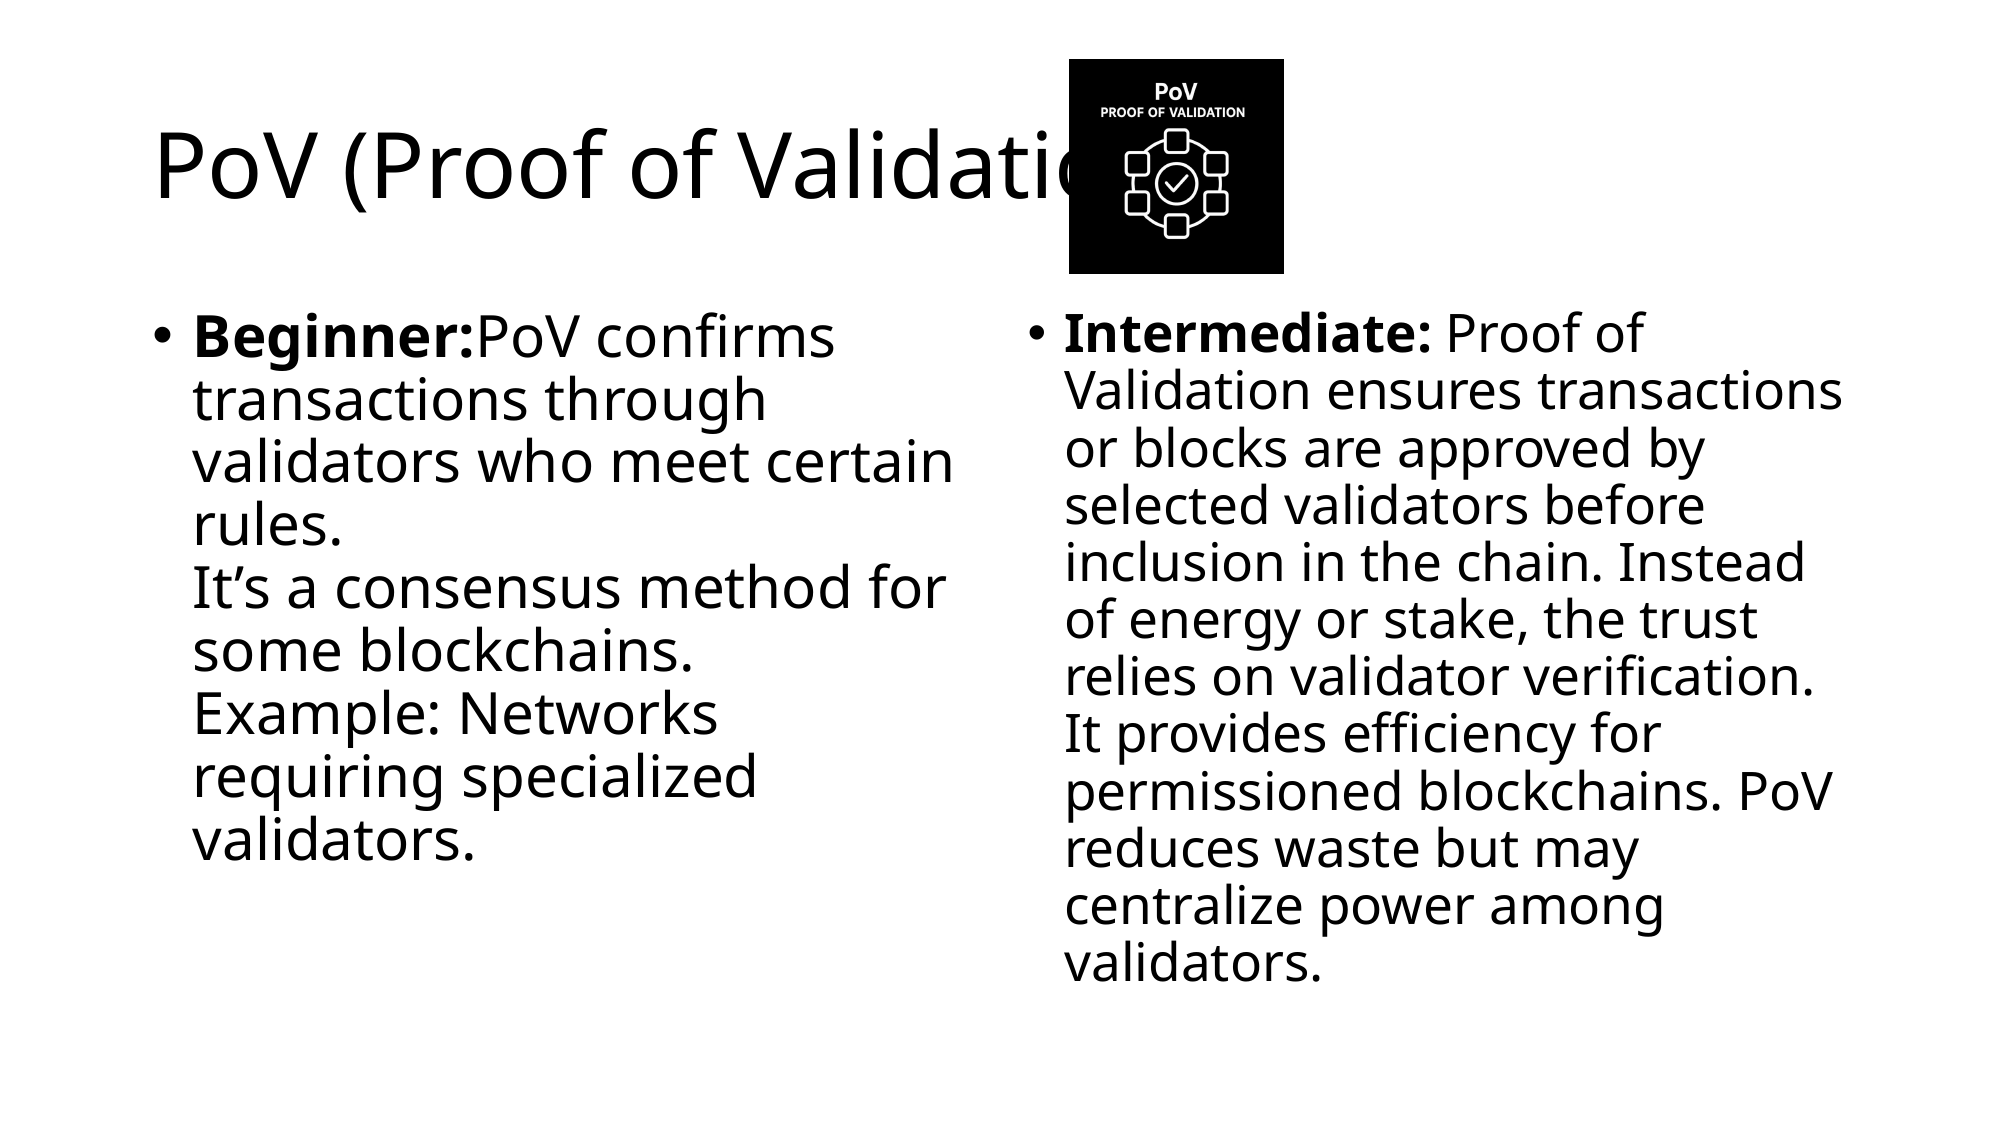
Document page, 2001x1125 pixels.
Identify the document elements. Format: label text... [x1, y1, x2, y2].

list Beginner:PoV confirms transactions through validators who meet certain rules. It’s a consensus method for some blockchains. Example: Networks requiring specialized validators. [137, 299, 988, 1014]
picture [1068, 59, 1284, 275]
title PoV (Proof of Validation) [137, 59, 1863, 278]
list Intermediate: Proof of Validation ensures transactions or blocks are approved by selected validators before inclusion in the chain. Instead of energy or stake, the trust relies on validator verification. It provides efficiency for permissioned blockchains. PoV reduces waste but may centralize power among validators. [1012, 299, 1863, 1014]
